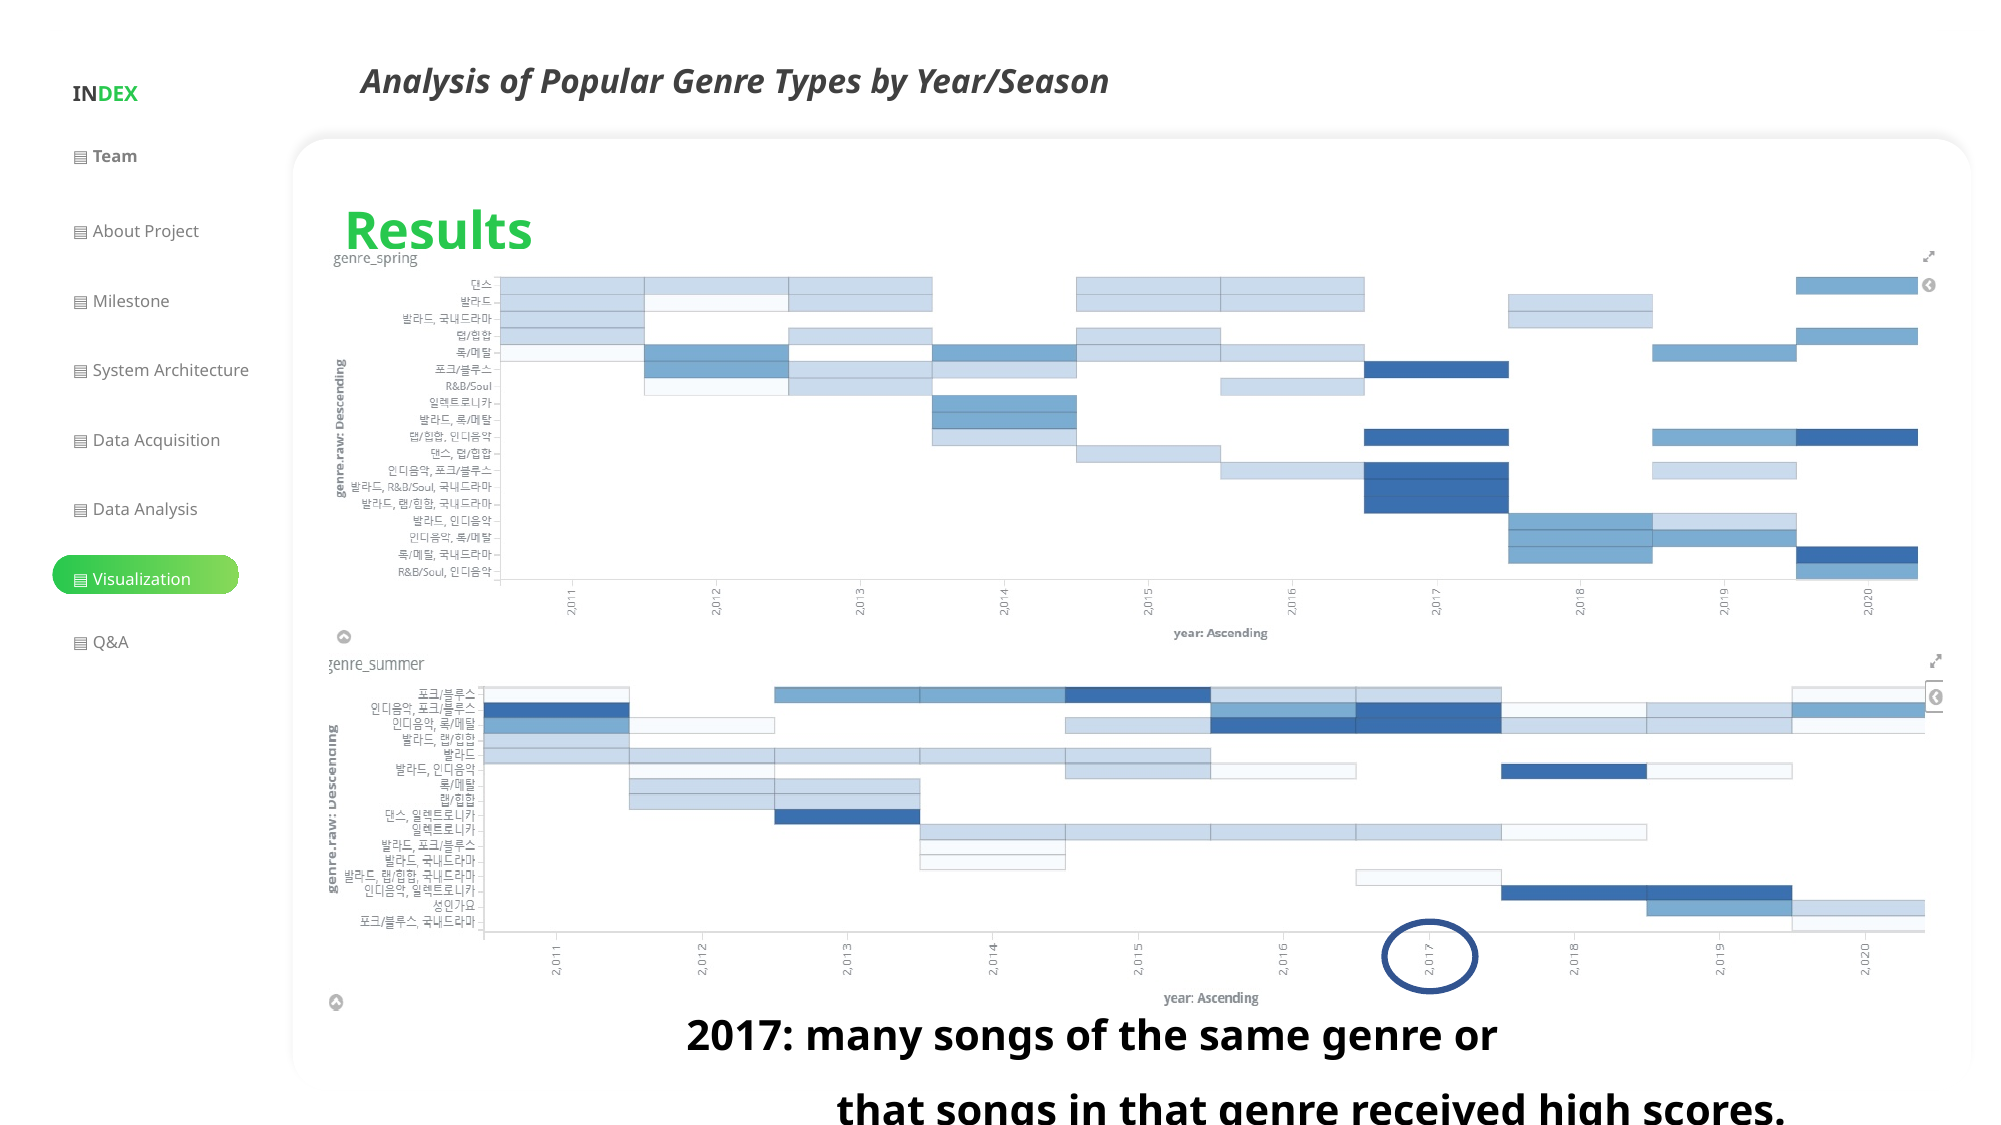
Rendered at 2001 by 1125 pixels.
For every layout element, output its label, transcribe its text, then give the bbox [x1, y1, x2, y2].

table_cell ▤ Visualization [58, 538, 283, 608]
text_box Analysis of Popular Genre Types by Year/Season [346, 53, 1126, 108]
table_cell ▤ About Project [58, 191, 283, 260]
text_box [51, 559, 58, 590]
table_cell ▤ System Architecture [58, 330, 283, 399]
text_box [291, 137, 1973, 1092]
table_cell ▤ Q&A [58, 608, 283, 677]
text_box [27, 28, 1973, 1097]
table_cell ▤ Team [58, 121, 283, 191]
table_cell ▤ Data Acquisition [58, 399, 283, 469]
text_box 2017: many songs of the same genre or that songs in that genre received high scores. [671, 976, 2000, 1125]
text_box Results [329, 159, 1697, 249]
table_cell ▤ Data Analysis [58, 469, 283, 538]
table_cell ▤ Milestone [58, 260, 283, 330]
table_header INDEX [58, 52, 283, 121]
picture [329, 249, 1943, 1011]
